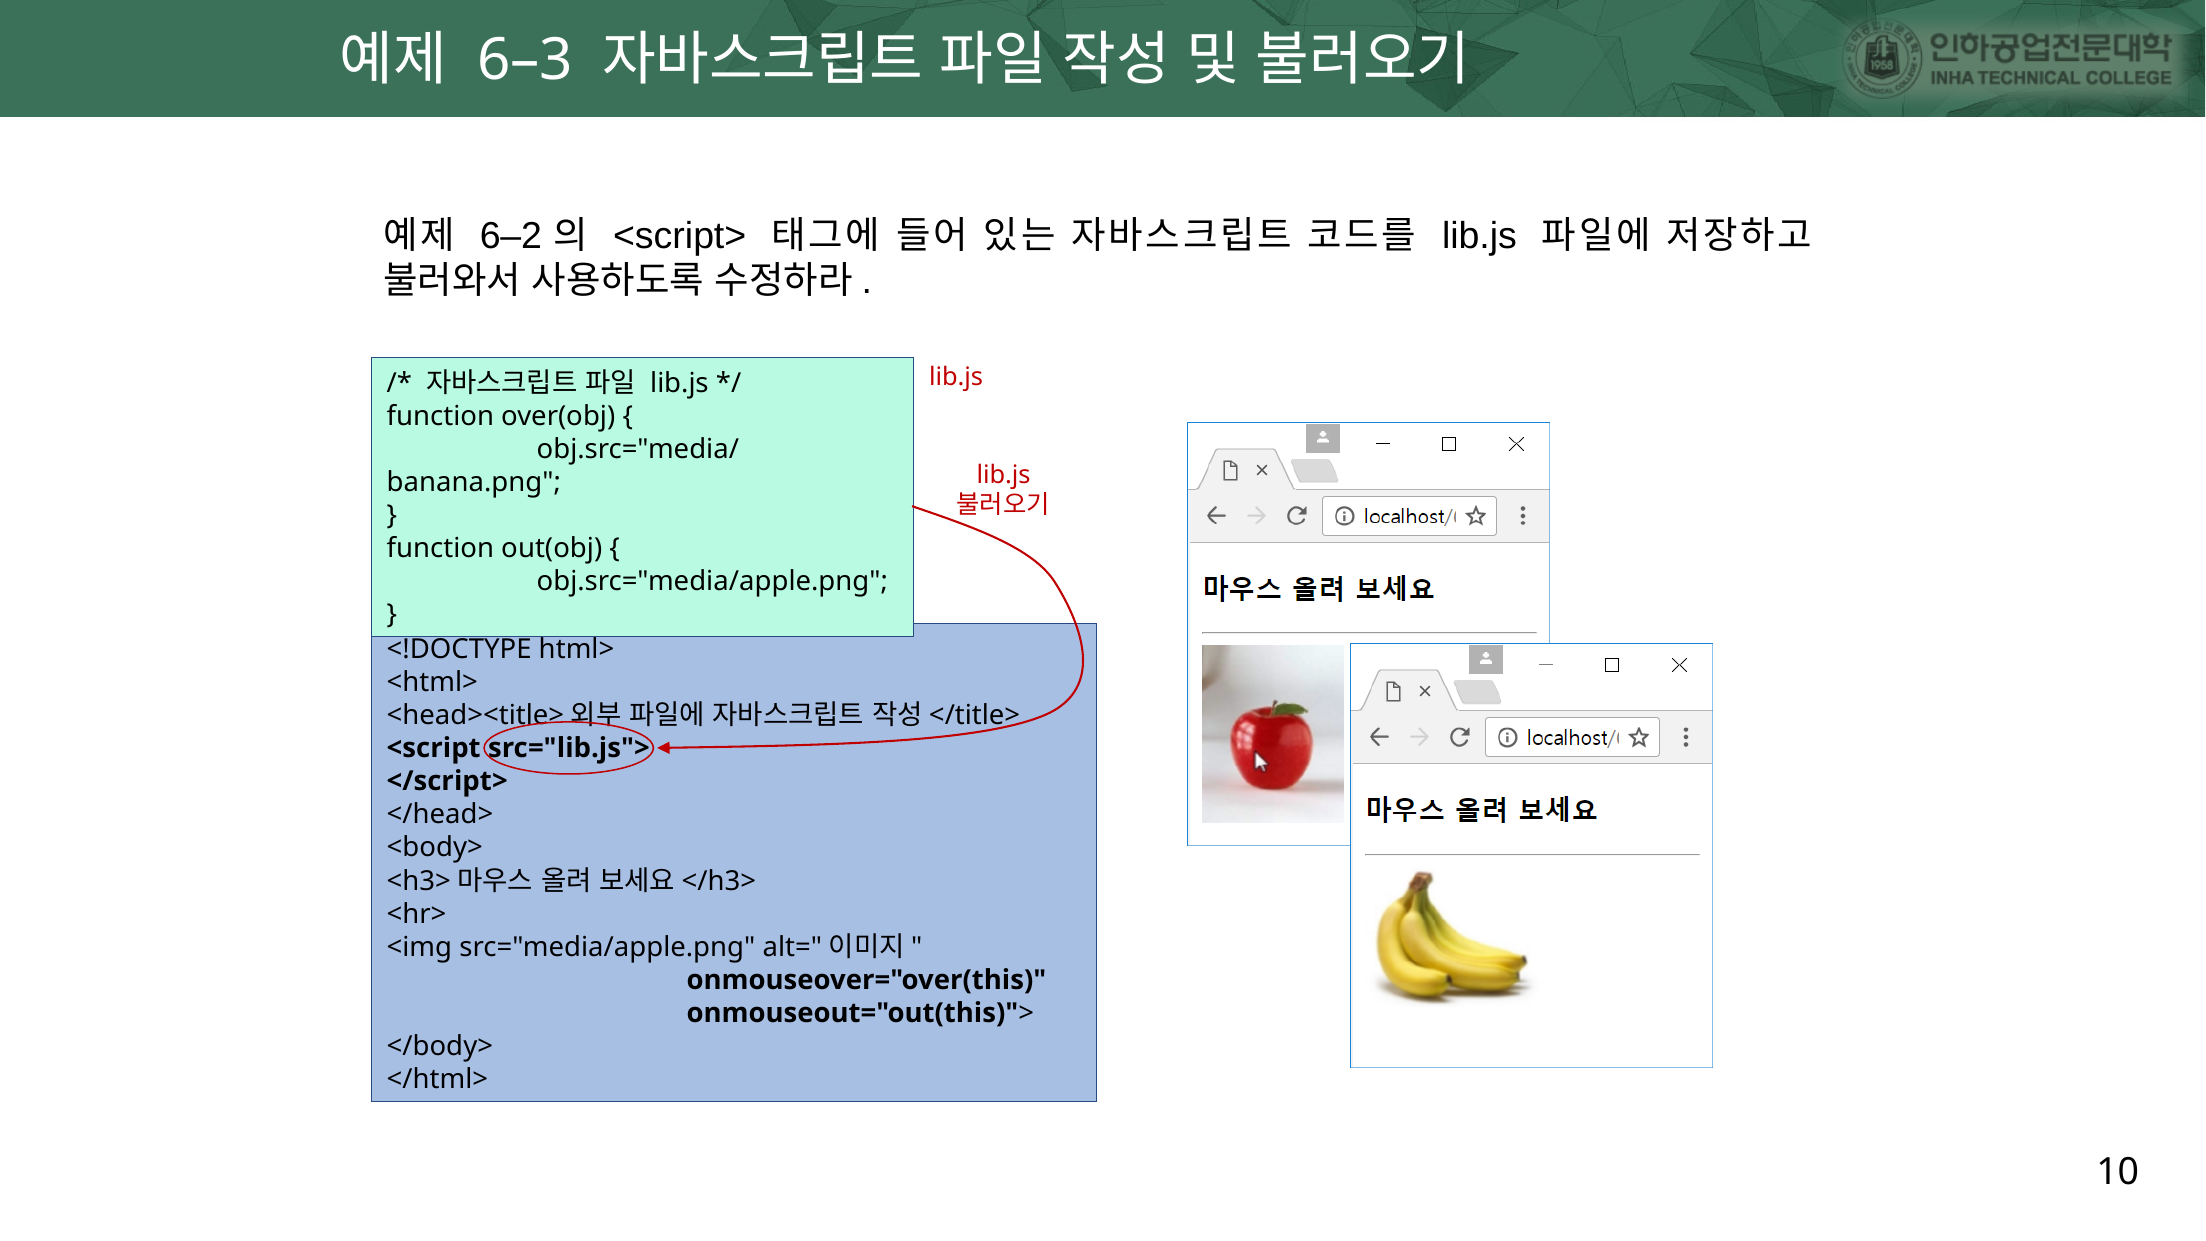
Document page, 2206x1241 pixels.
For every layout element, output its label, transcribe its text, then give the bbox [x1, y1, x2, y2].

text_box /* 자바스크립트 파일 lib.js */ function over(obj) { obj.src="media/banana.png"; } function out(obj) { obj.src="media/apple.png"; } [371, 357, 914, 637]
text_box [482, 719, 656, 777]
picture [0, 0, 2206, 1108]
text_box lib.js 불러오기 [942, 450, 1065, 526]
text_box 예제 6–2의 <script> 태그에 들어 있는 자바스크립트 코드를 lib.js 파일에 저장하고 불러와서 사용하도록 수정하라. [368, 203, 1828, 309]
text_box <!DOCTYPE html> <html> <head><title>외부 파일에 자바스크립트 작성</title> <script src="lib.js"> </script> </head> <body> <h3>마우스 올려 보세요</h3> <hr> <img src="media/apple.png" alt="이미지" onmouseover="over(this)" onmouseout="out(this)"> </body> </html> [371, 623, 1097, 1102]
text_box [657, 504, 1086, 755]
text_box lib.js [914, 353, 998, 399]
title 예제 6–3 자바스크립트 파일 작성 및 불러오기 [322, 7, 1942, 106]
